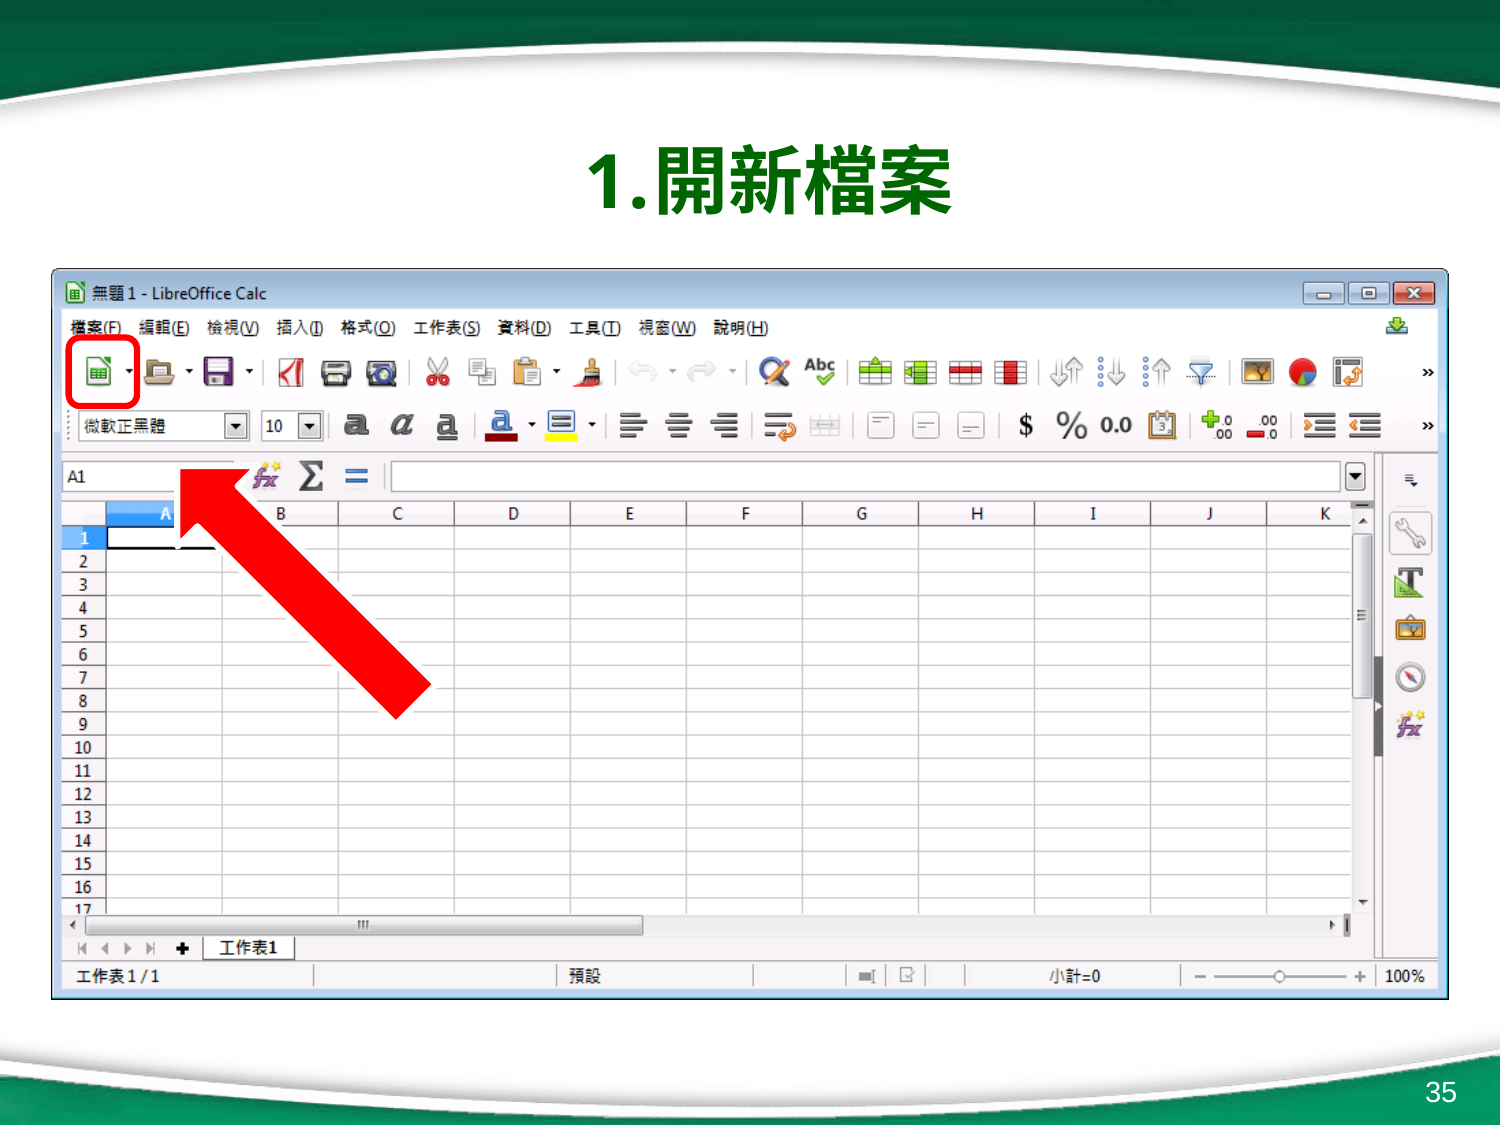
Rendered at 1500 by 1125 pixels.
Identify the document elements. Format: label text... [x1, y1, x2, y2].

picture [0, 0, 1500, 1125]
title 開新檔案 [51, 112, 1449, 246]
slide_number ‹#› [1410, 1056, 1500, 1125]
